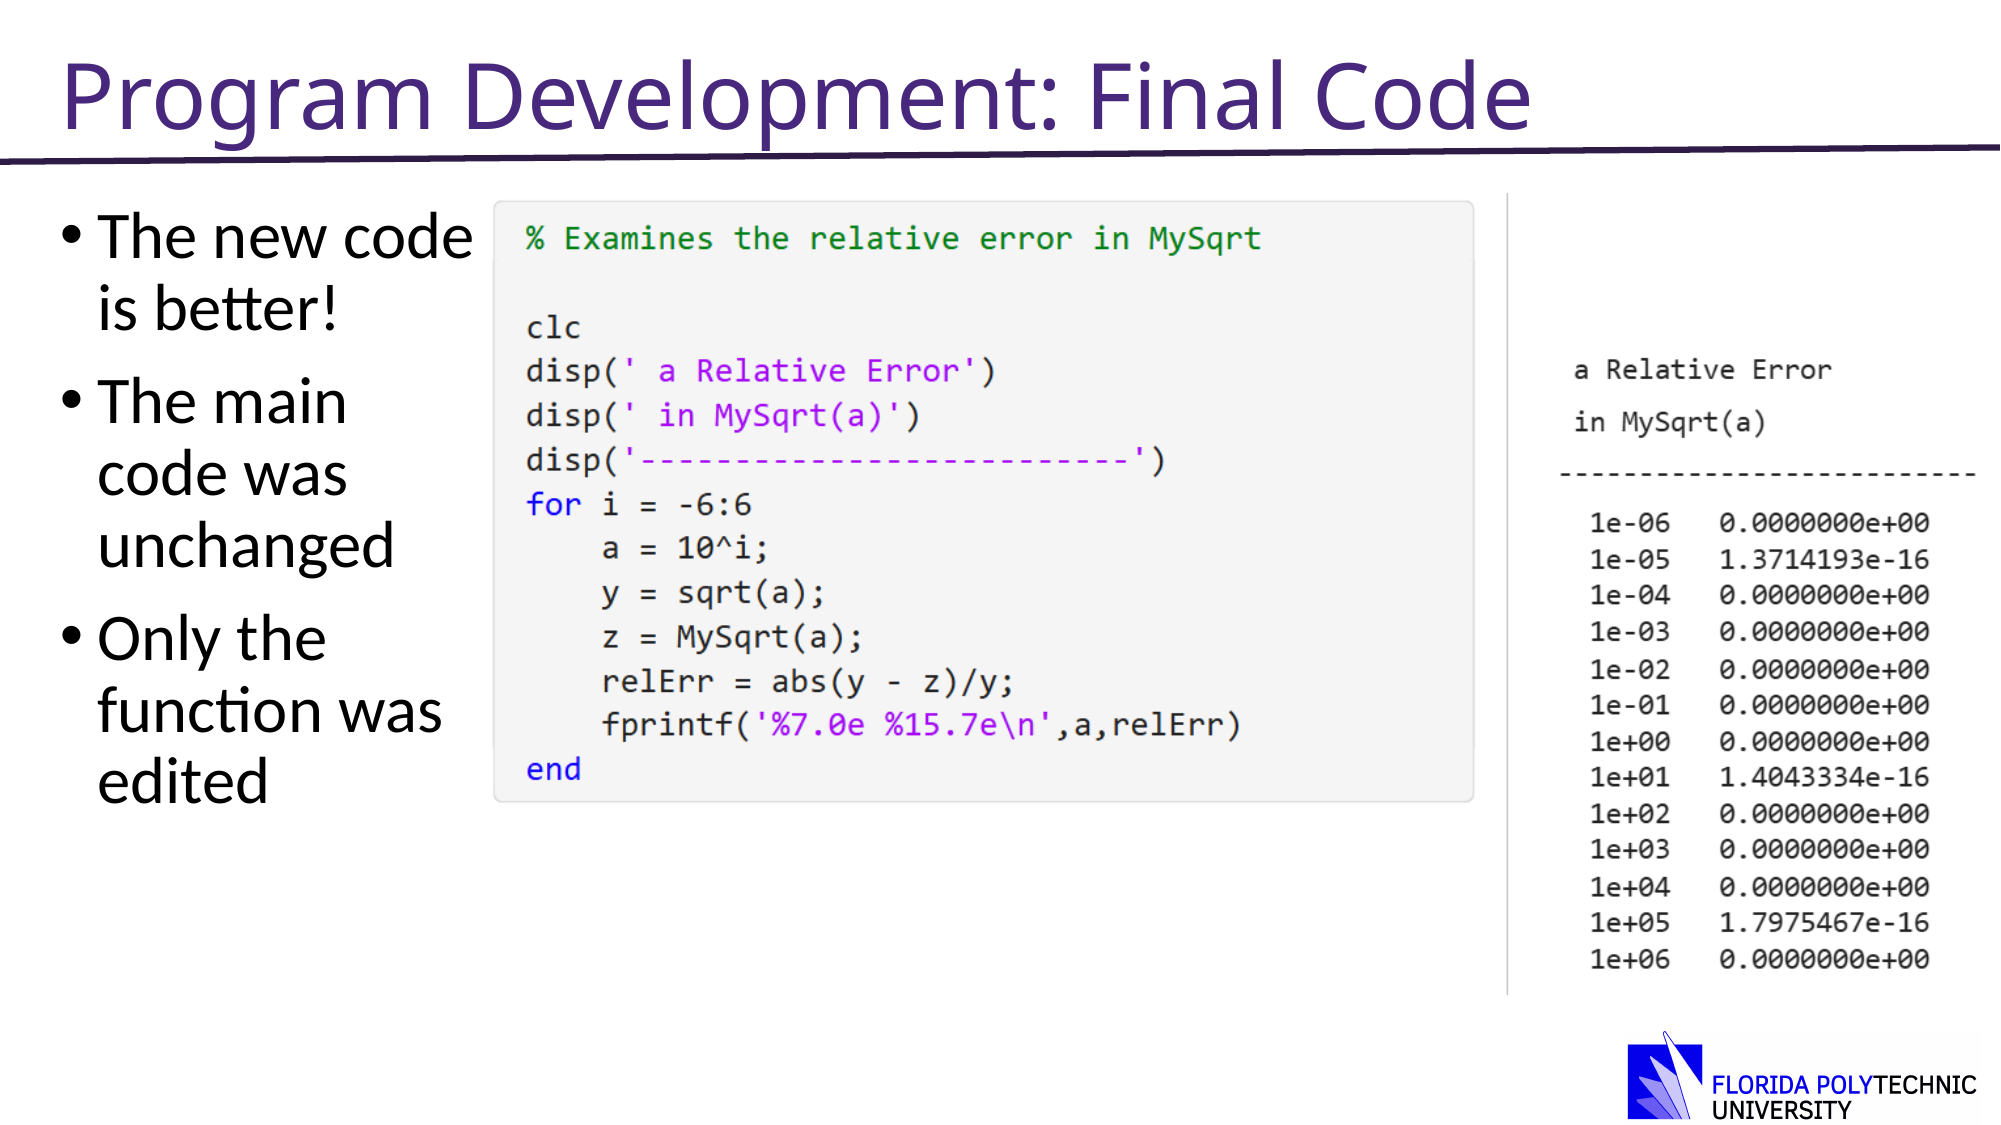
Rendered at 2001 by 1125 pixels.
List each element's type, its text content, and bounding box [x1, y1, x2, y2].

picture [478, 193, 1982, 995]
picture [1624, 1031, 1981, 1125]
list The new code is better! The main code was unchanged Only the function was edited [44, 193, 494, 1039]
title Program Development: Final Code [44, 22, 1971, 177]
